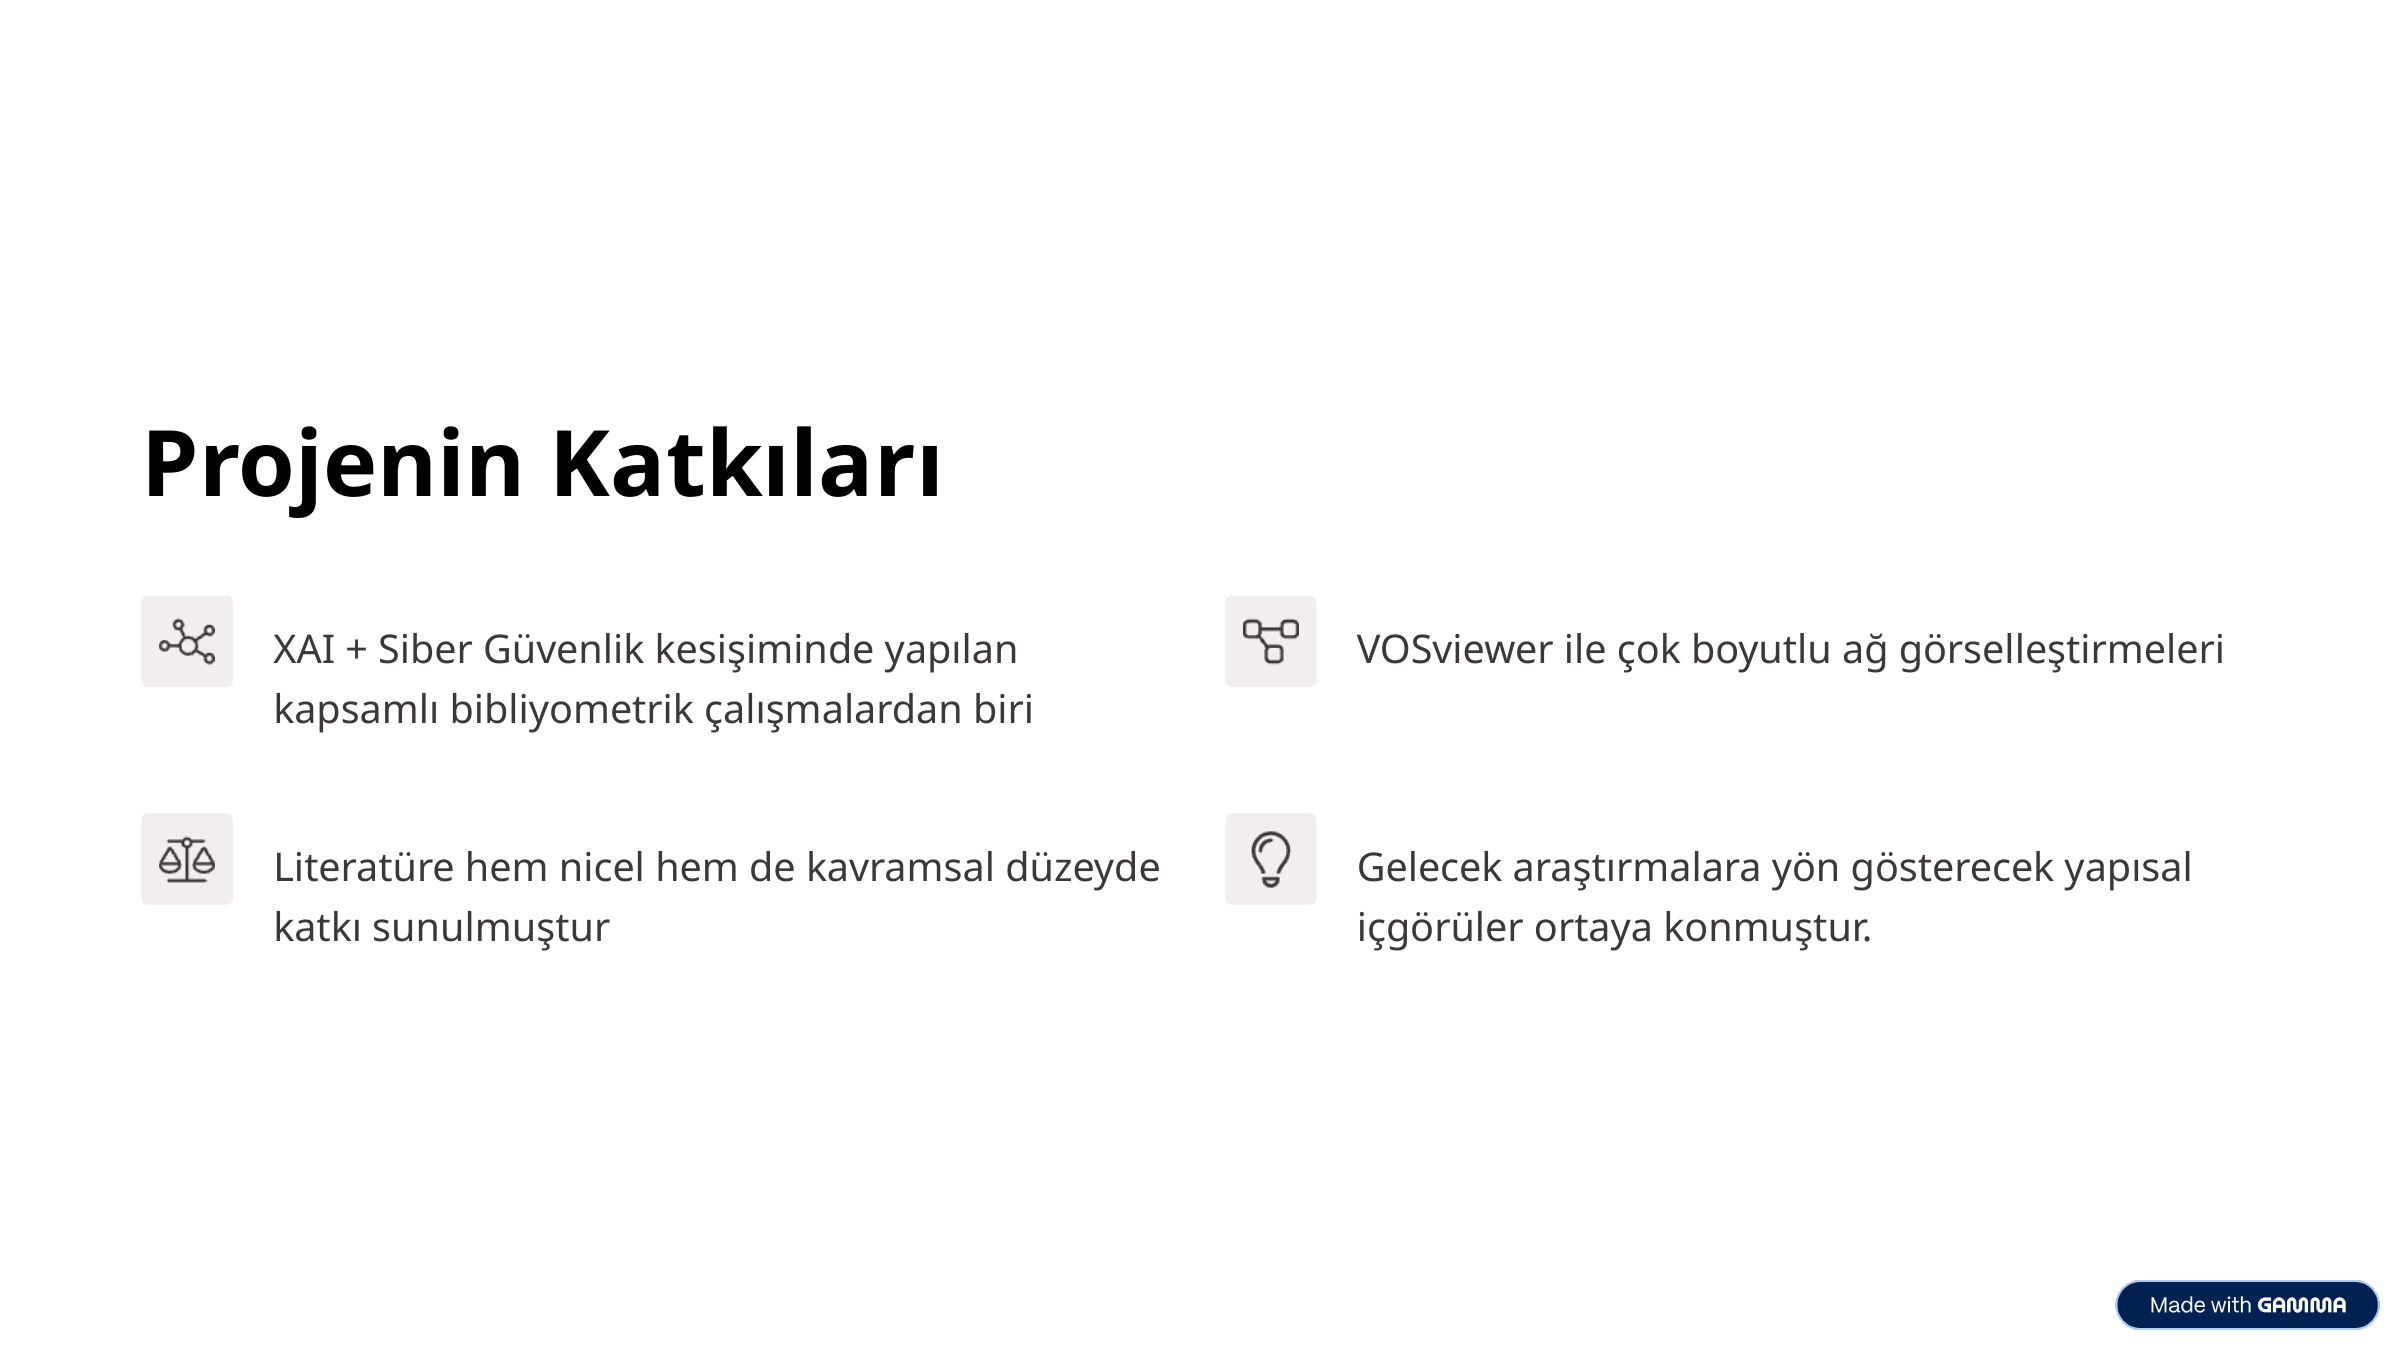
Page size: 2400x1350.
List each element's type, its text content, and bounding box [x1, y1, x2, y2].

text_box Projenin Katkıları [141, 399, 1062, 515]
text_box [1225, 813, 1317, 905]
text_box Literatüre hem nicel hem de kavramsal düzeyde katkı sunulmuştur [273, 828, 1175, 950]
text_box [141, 813, 233, 905]
text_box XAI + Siber Güvenlik kesişiminde yapılan kapsamlı bibliyometrik çalışmalardan biri [273, 611, 1175, 733]
picture [2106, 1271, 2389, 1339]
picture [1243, 824, 1299, 894]
text_box [141, 595, 233, 688]
picture [1243, 606, 1299, 676]
picture [159, 824, 215, 894]
picture [159, 606, 215, 676]
text_box Gelecek araştırmalara yön gösterecek yapısal içgörüler ortaya konmuştur. [1356, 828, 2259, 950]
text_box VOSviewer ile çok boyutlu ağ görselleştirmeleri [1356, 611, 2259, 672]
text_box [1225, 595, 1317, 688]
